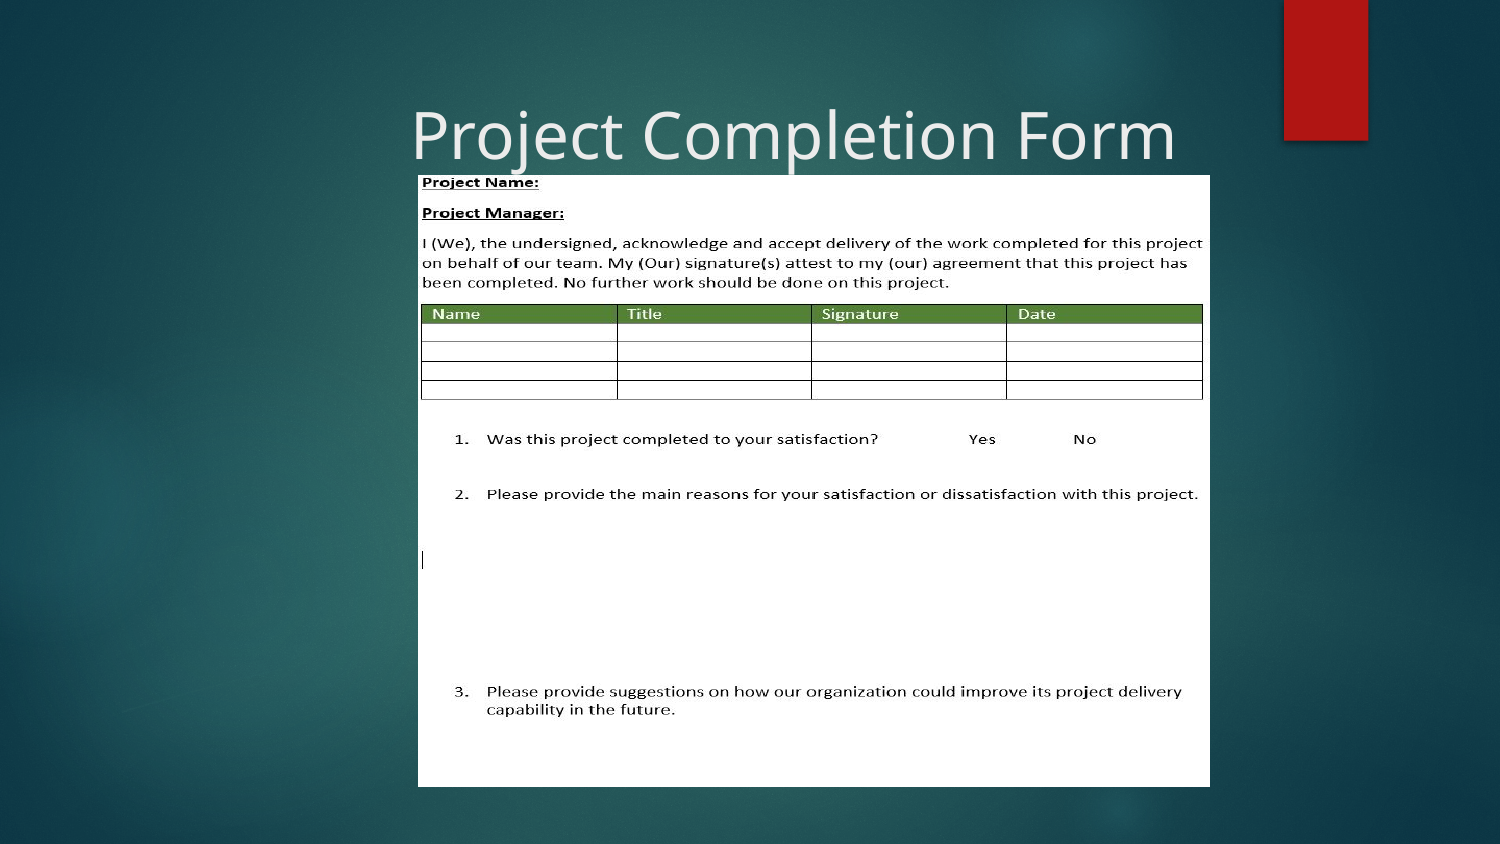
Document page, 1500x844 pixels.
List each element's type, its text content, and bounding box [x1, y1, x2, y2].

title Project Completion Form [395, 79, 1433, 184]
picture [0, 0, 1500, 844]
